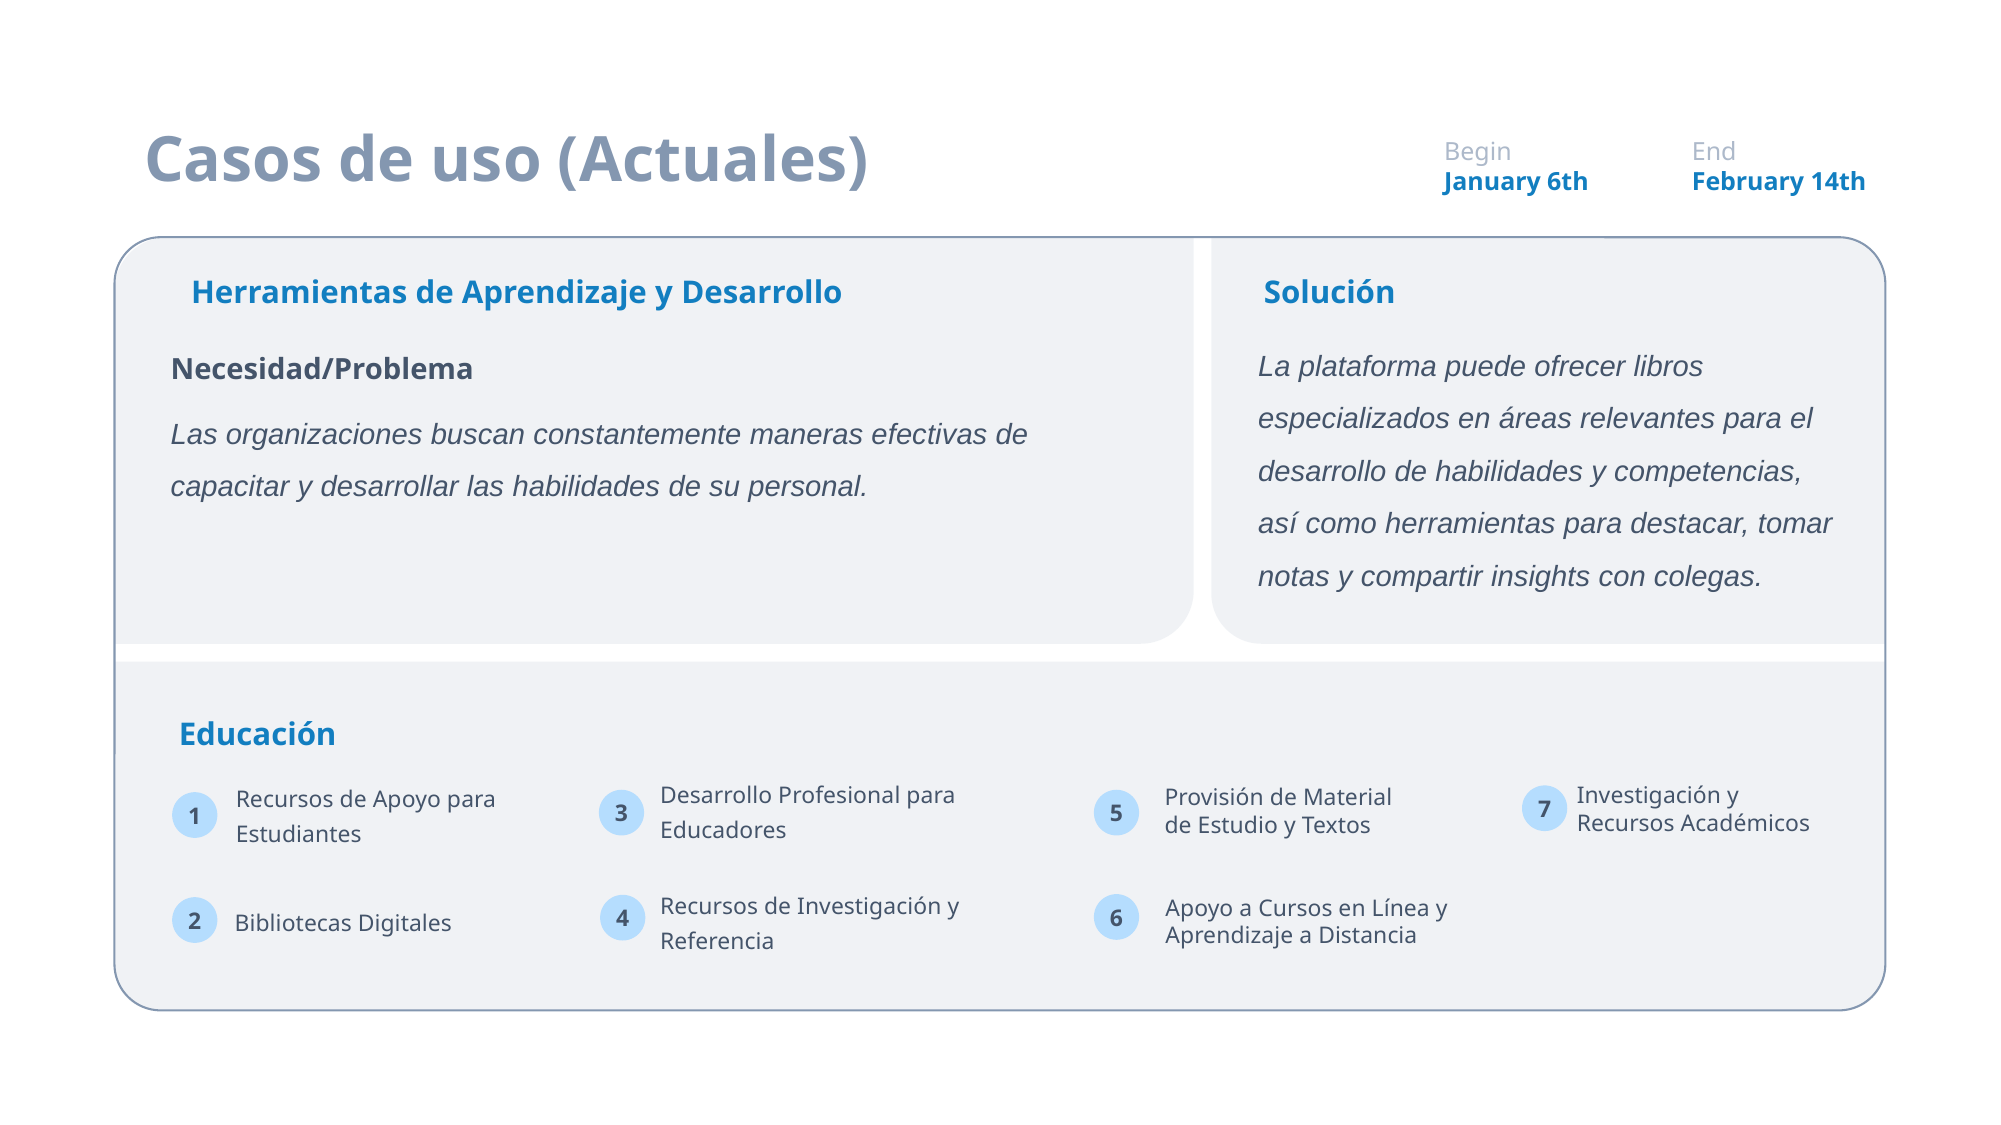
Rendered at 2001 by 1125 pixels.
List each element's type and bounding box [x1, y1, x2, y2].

text_box [172, 765, 1022, 943]
text_box [85, 103, 1886, 1011]
